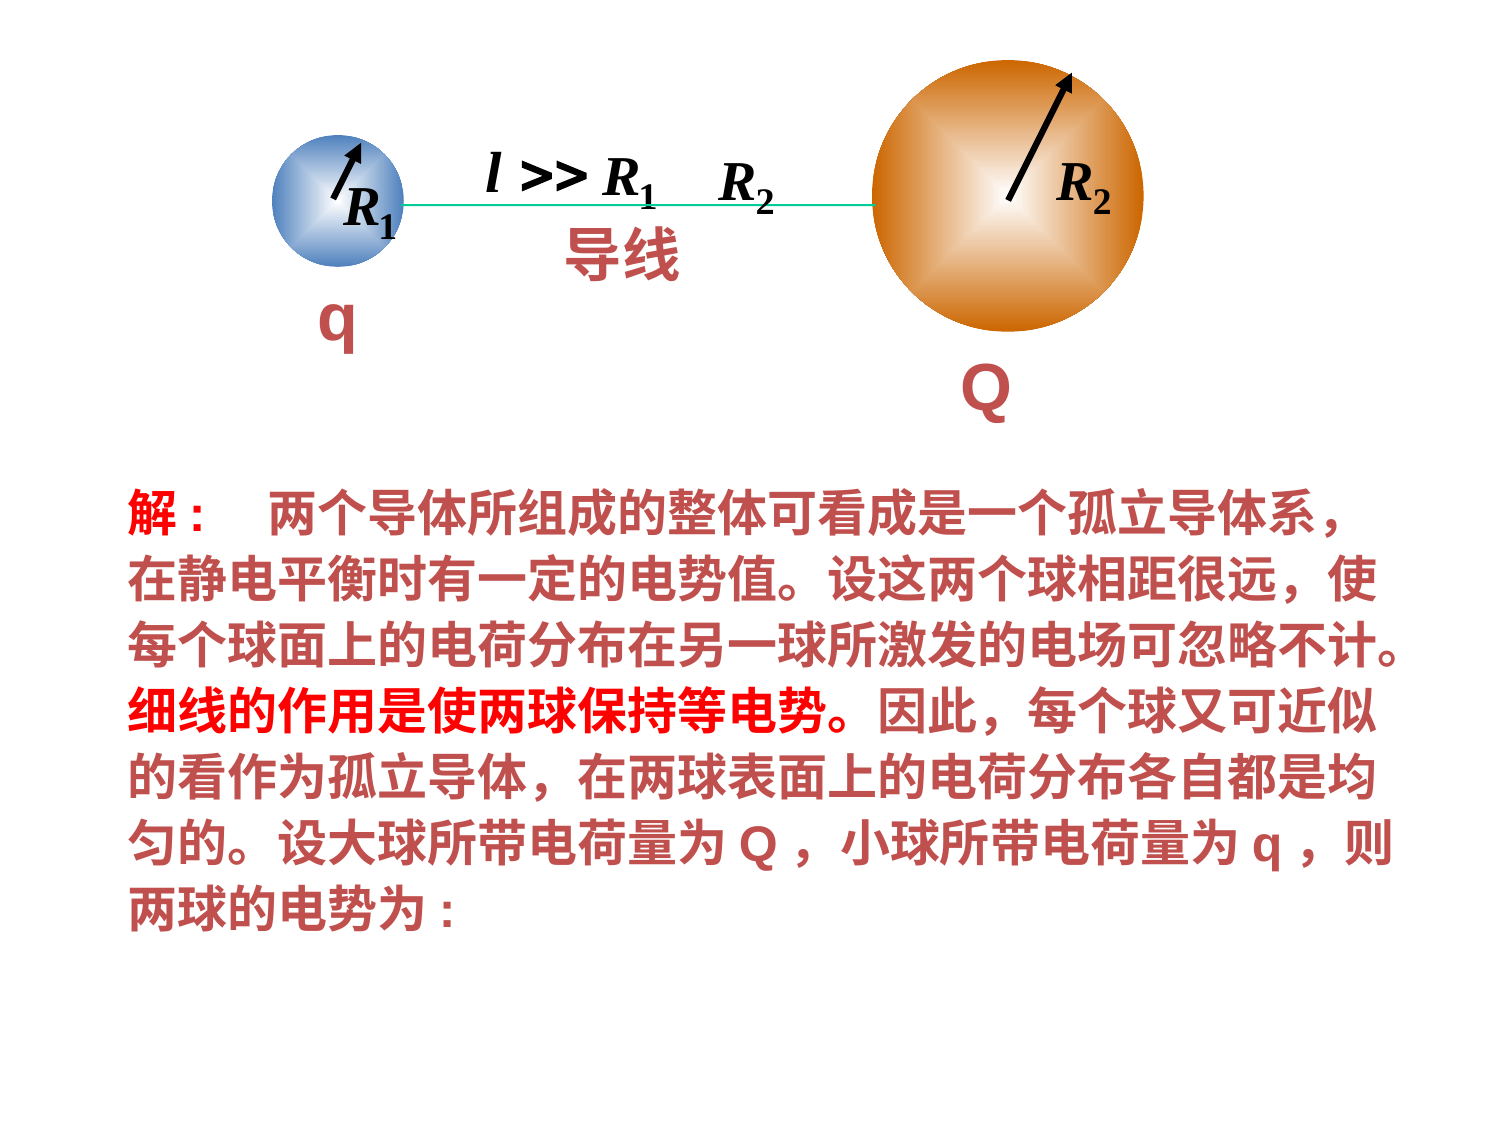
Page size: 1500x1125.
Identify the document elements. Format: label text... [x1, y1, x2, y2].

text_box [271, 59, 1144, 433]
text_box 解: 两个导体所组成的整体可看成是一个孤立导体系，在静电平衡时有一定的电势值。设这两个球相距很远，使每个球面上的电荷分布在另一球所激发的电场可忽略不计。细线的作用是使两球保持等电势。因此，每个球又可近似的看作为孤立导体，在两球表面上的电荷分布各自都是均匀的。设大球所带电荷量为Q，小球所带电荷量为q，则两球的电势为: [112, 468, 1425, 945]
